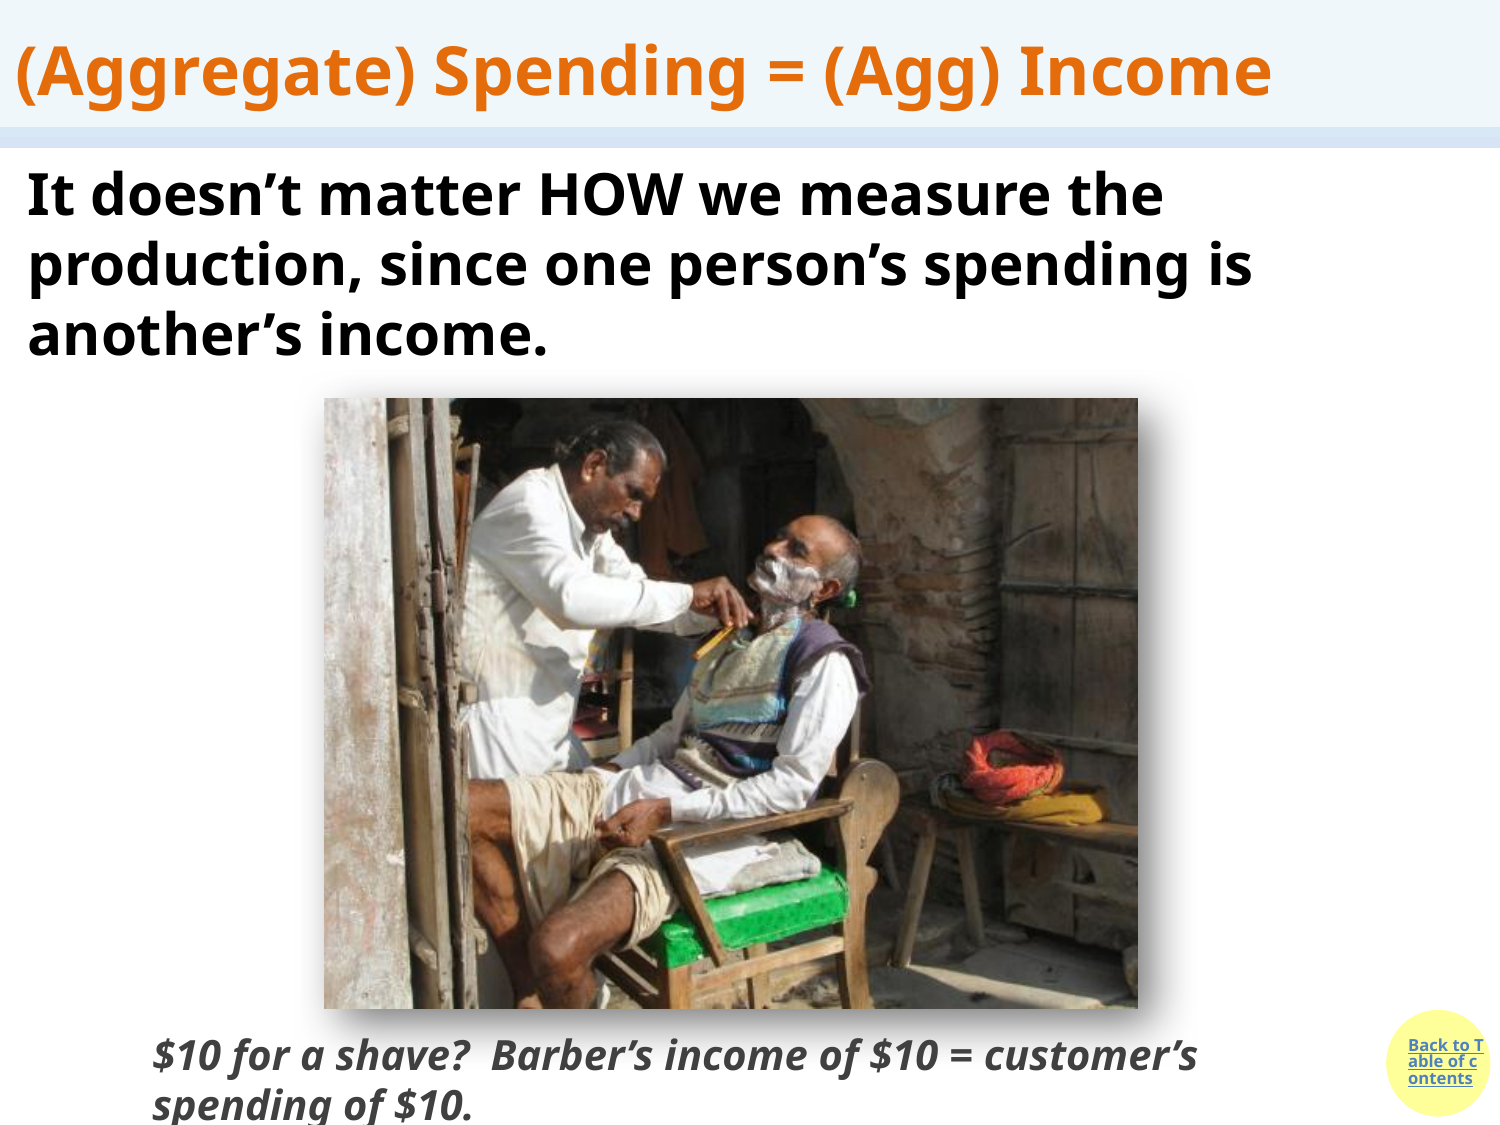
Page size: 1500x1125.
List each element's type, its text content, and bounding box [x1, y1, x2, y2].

title (Aggregate) Spending = (Agg) Income [0, 0, 1500, 138]
picture [324, 398, 1138, 1009]
list It doesn’t matter HOW we measure the production, since one person’s spending is another’s income. [12, 149, 1463, 913]
text_box $10 for a shave? Barber’s income of $10 = customer’s spending of $10. [137, 1021, 1363, 1125]
